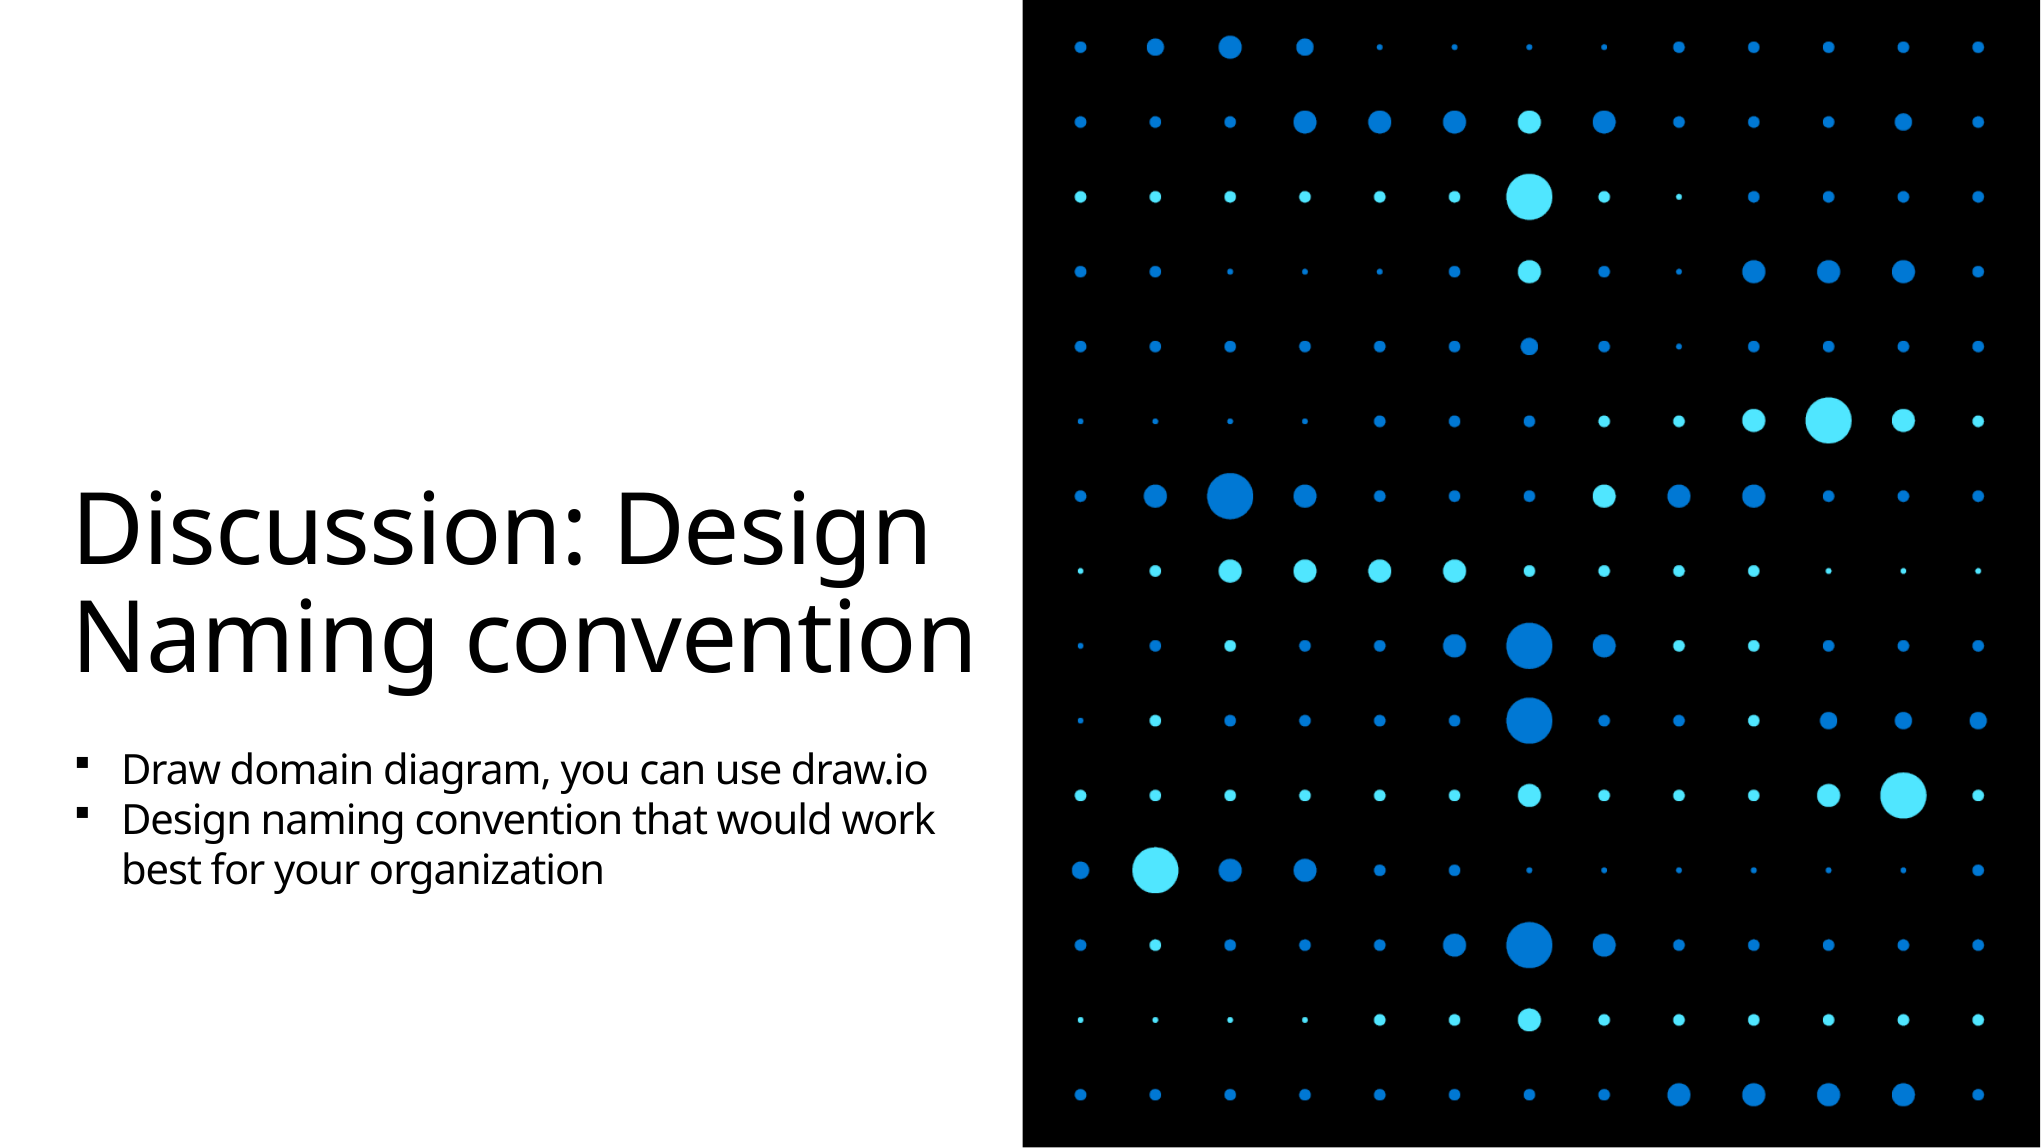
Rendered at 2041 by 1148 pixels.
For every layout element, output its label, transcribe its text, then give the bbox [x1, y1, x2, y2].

title Discussion: Design Naming convention [71, 423, 981, 724]
picture [1022, 0, 2041, 1148]
list Draw domain diagram, you can use draw.io Design naming convention that would work best for your organization [74, 727, 980, 910]
